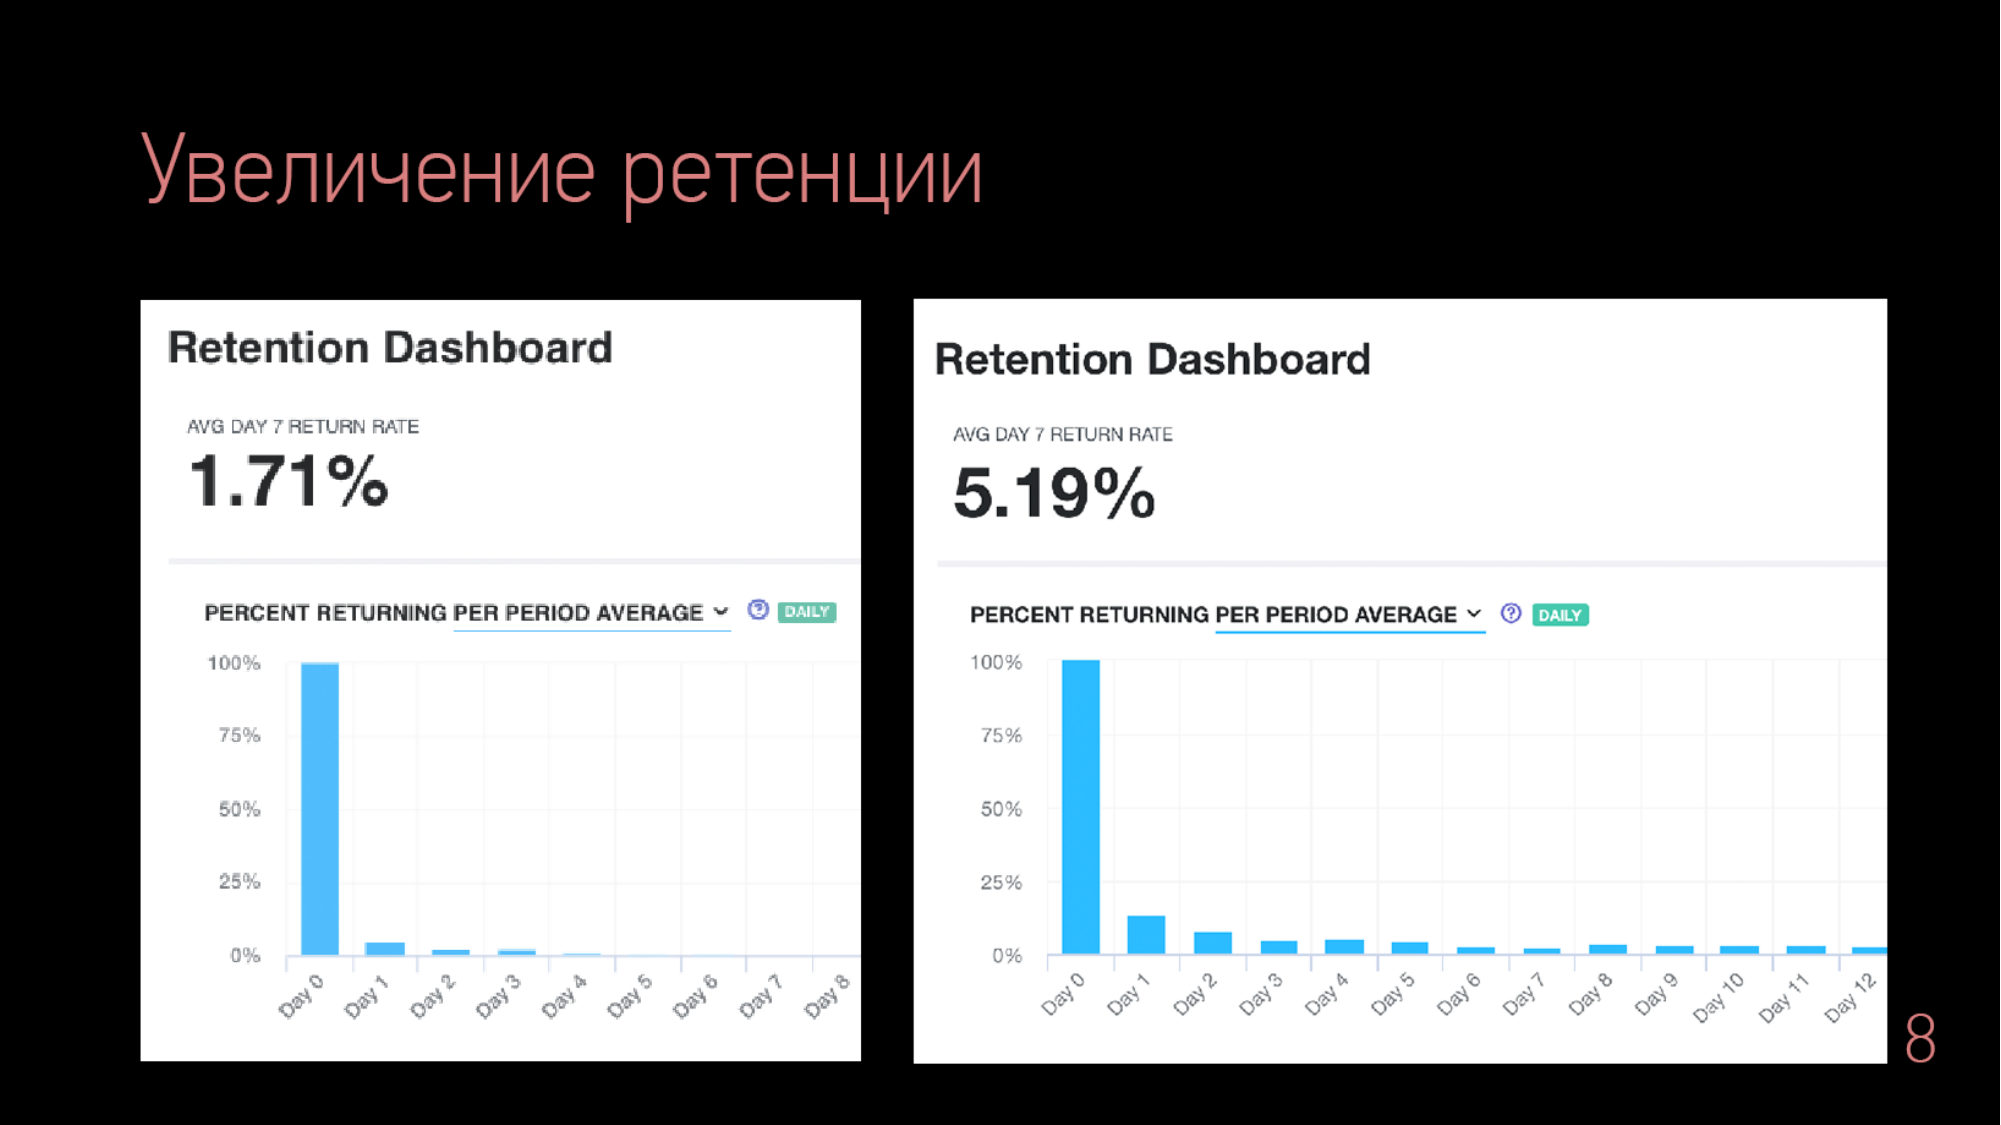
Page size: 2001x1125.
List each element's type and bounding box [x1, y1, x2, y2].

list [0, 0, 2000, 1125]
